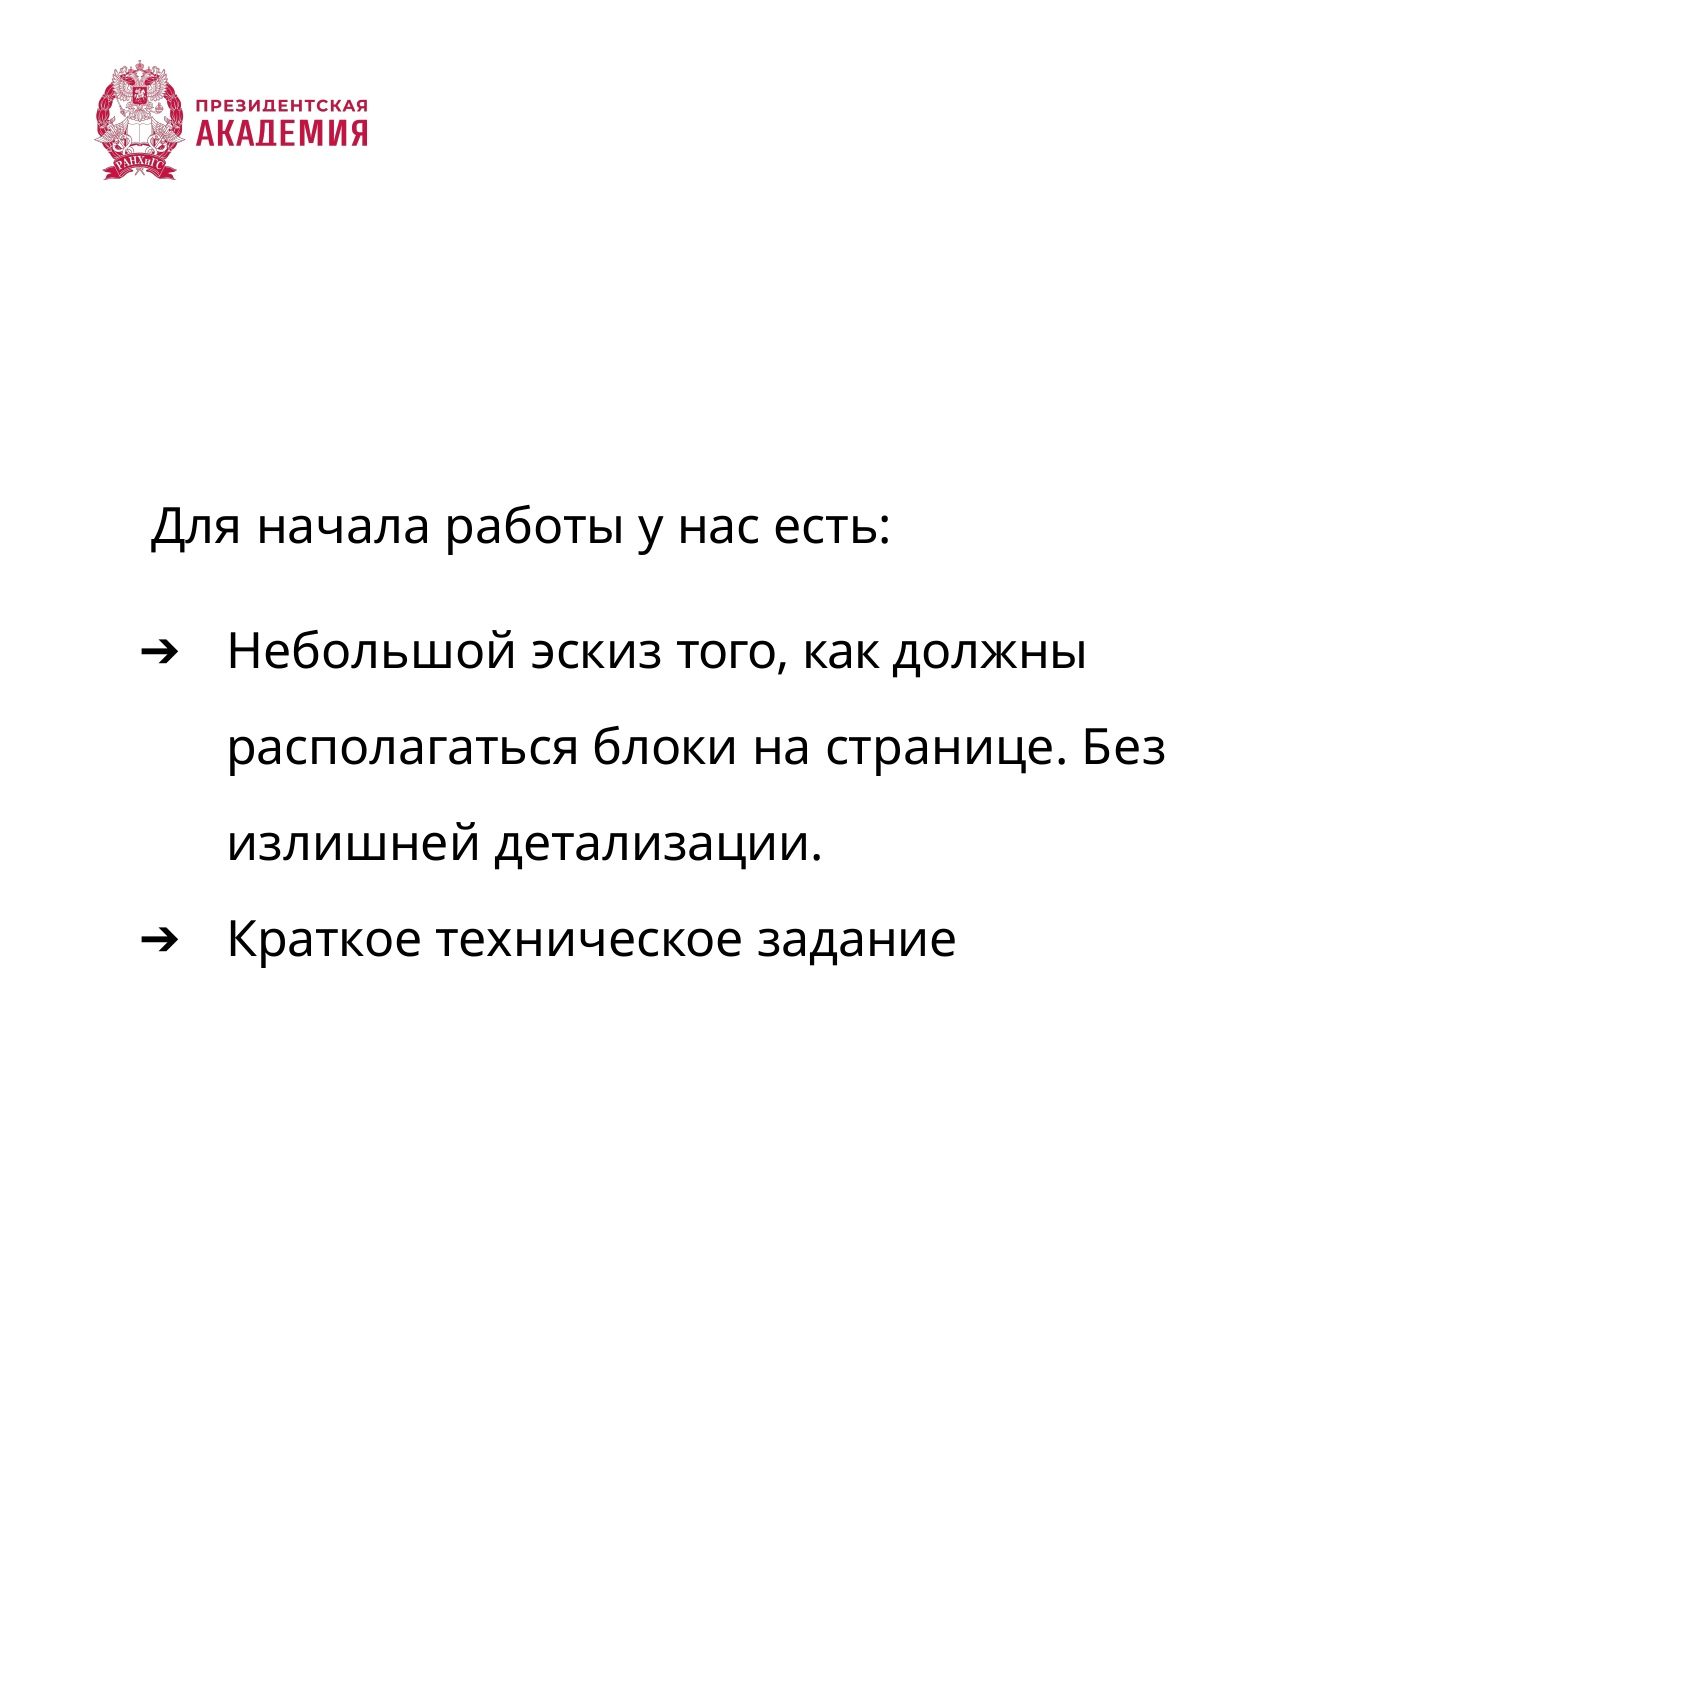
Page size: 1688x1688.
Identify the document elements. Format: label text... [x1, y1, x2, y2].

text_box Для начала работы у нас есть: Небольшой эскиз того, как должны располагаться блоки на странице. Без излишней детализации. Краткое техническое задание [136, 491, 1391, 967]
picture [94, 60, 367, 180]
